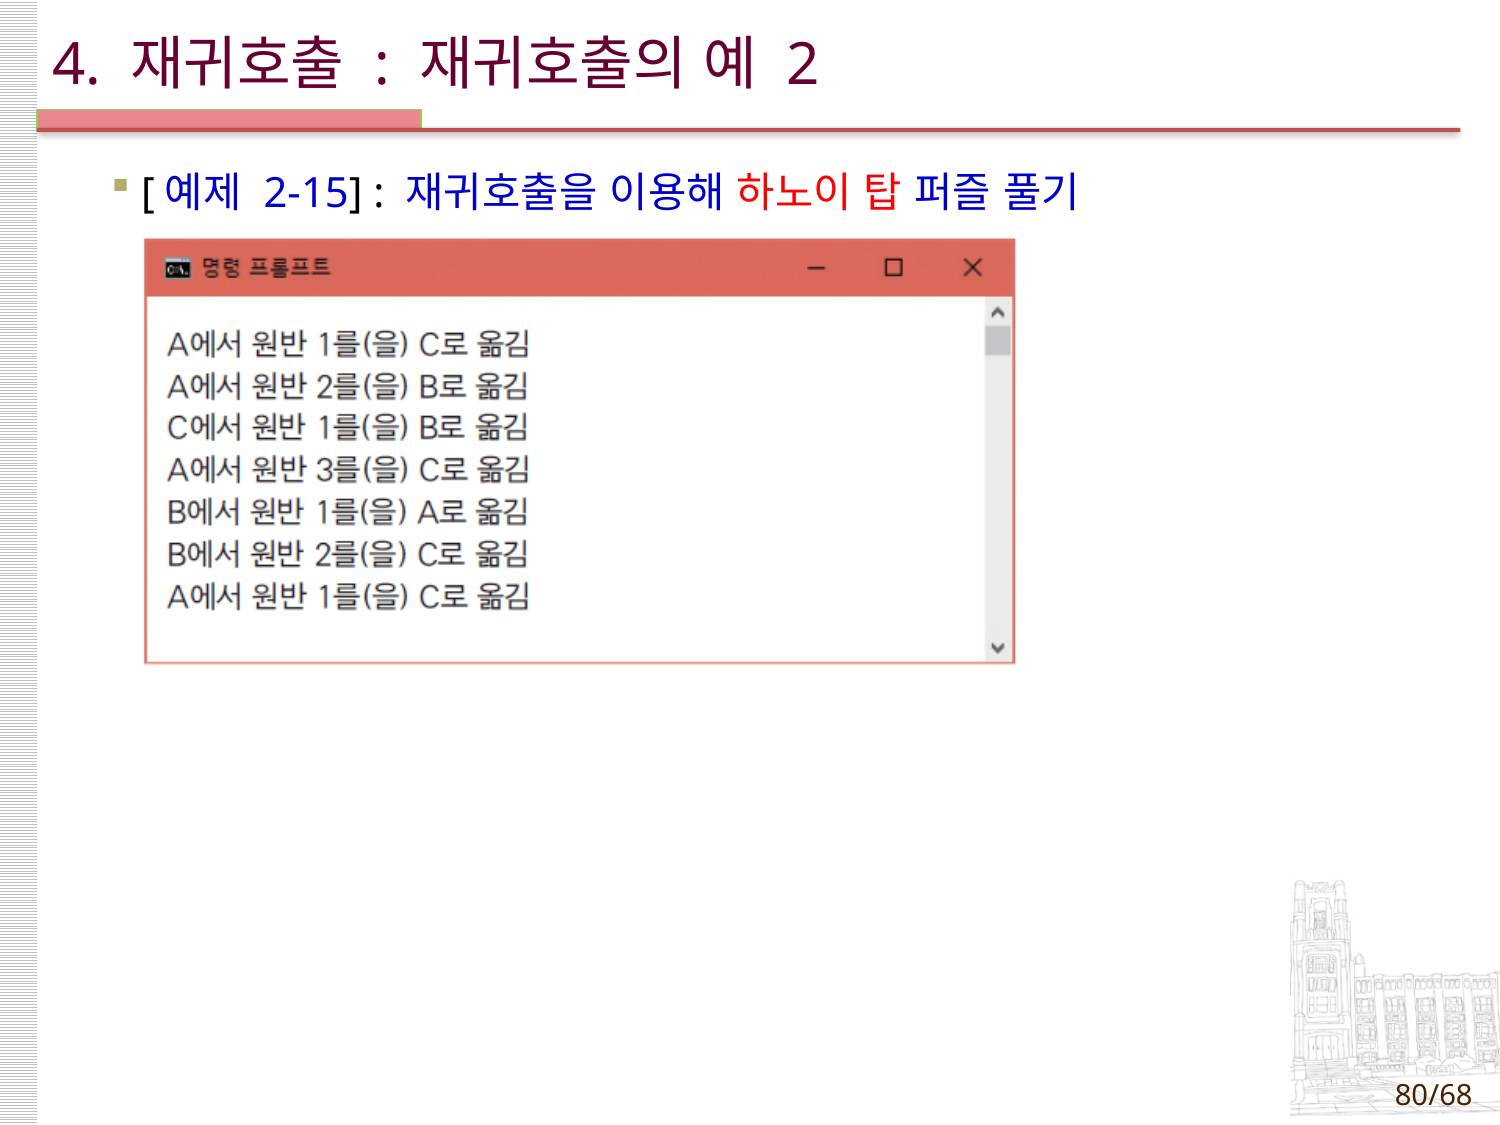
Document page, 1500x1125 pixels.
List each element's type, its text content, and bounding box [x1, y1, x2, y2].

picture [1398, 1095, 1407, 1103]
picture [1461, 1086, 1467, 1093]
title 4. 재귀호출 : 재귀호출의 예 2 [37, 13, 1278, 109]
picture [135, 231, 1026, 670]
picture [1290, 874, 1500, 1125]
picture [1415, 1091, 1424, 1103]
picture [1459, 1095, 1468, 1103]
picture [1443, 1094, 1452, 1103]
list [예제 2-15] : 재귀호출을 이용해 하노이 탑 퍼즐 풀기 [37, 152, 1463, 1091]
